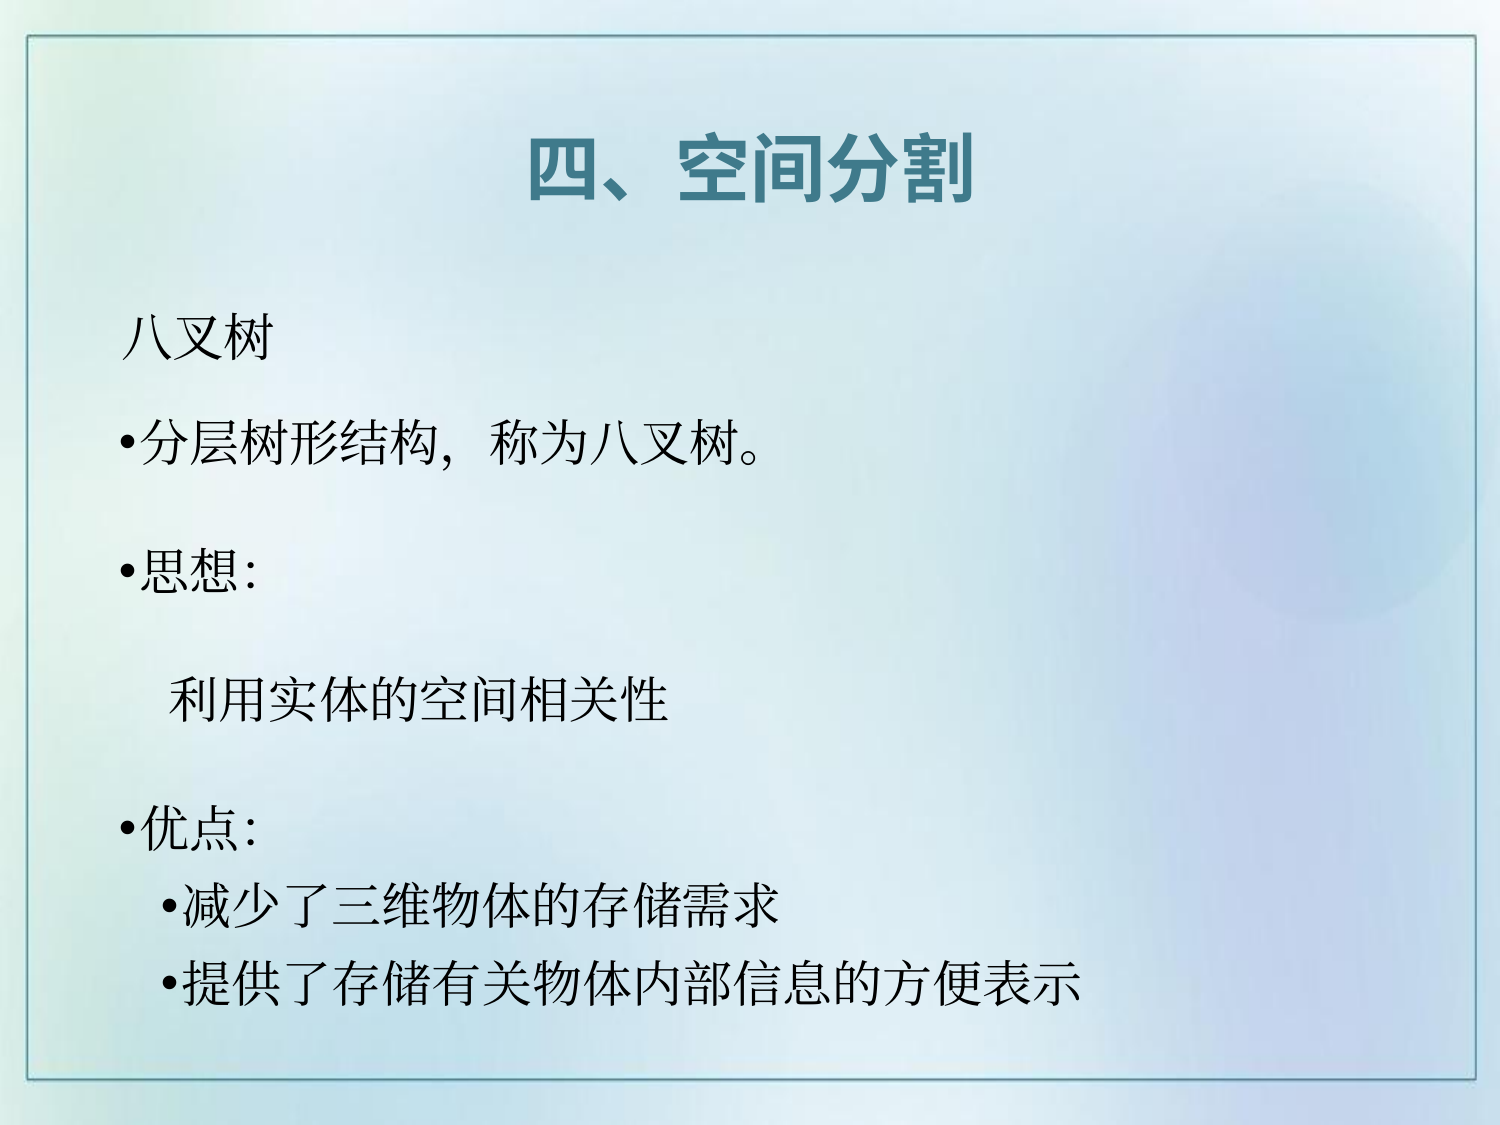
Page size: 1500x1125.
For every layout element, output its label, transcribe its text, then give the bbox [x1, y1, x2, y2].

list 分层树形结构，称为八叉树。 思想： 利用实体的空间相关性 优点： 减少了三维物体的存储需求 提供了存储有关物体内部信息的方便表示 [103, 392, 1368, 1125]
picture [0, 0, 1500, 1125]
title 八叉树 [106, 267, 1311, 392]
text_box 四、空间分割 [251, 114, 1249, 220]
